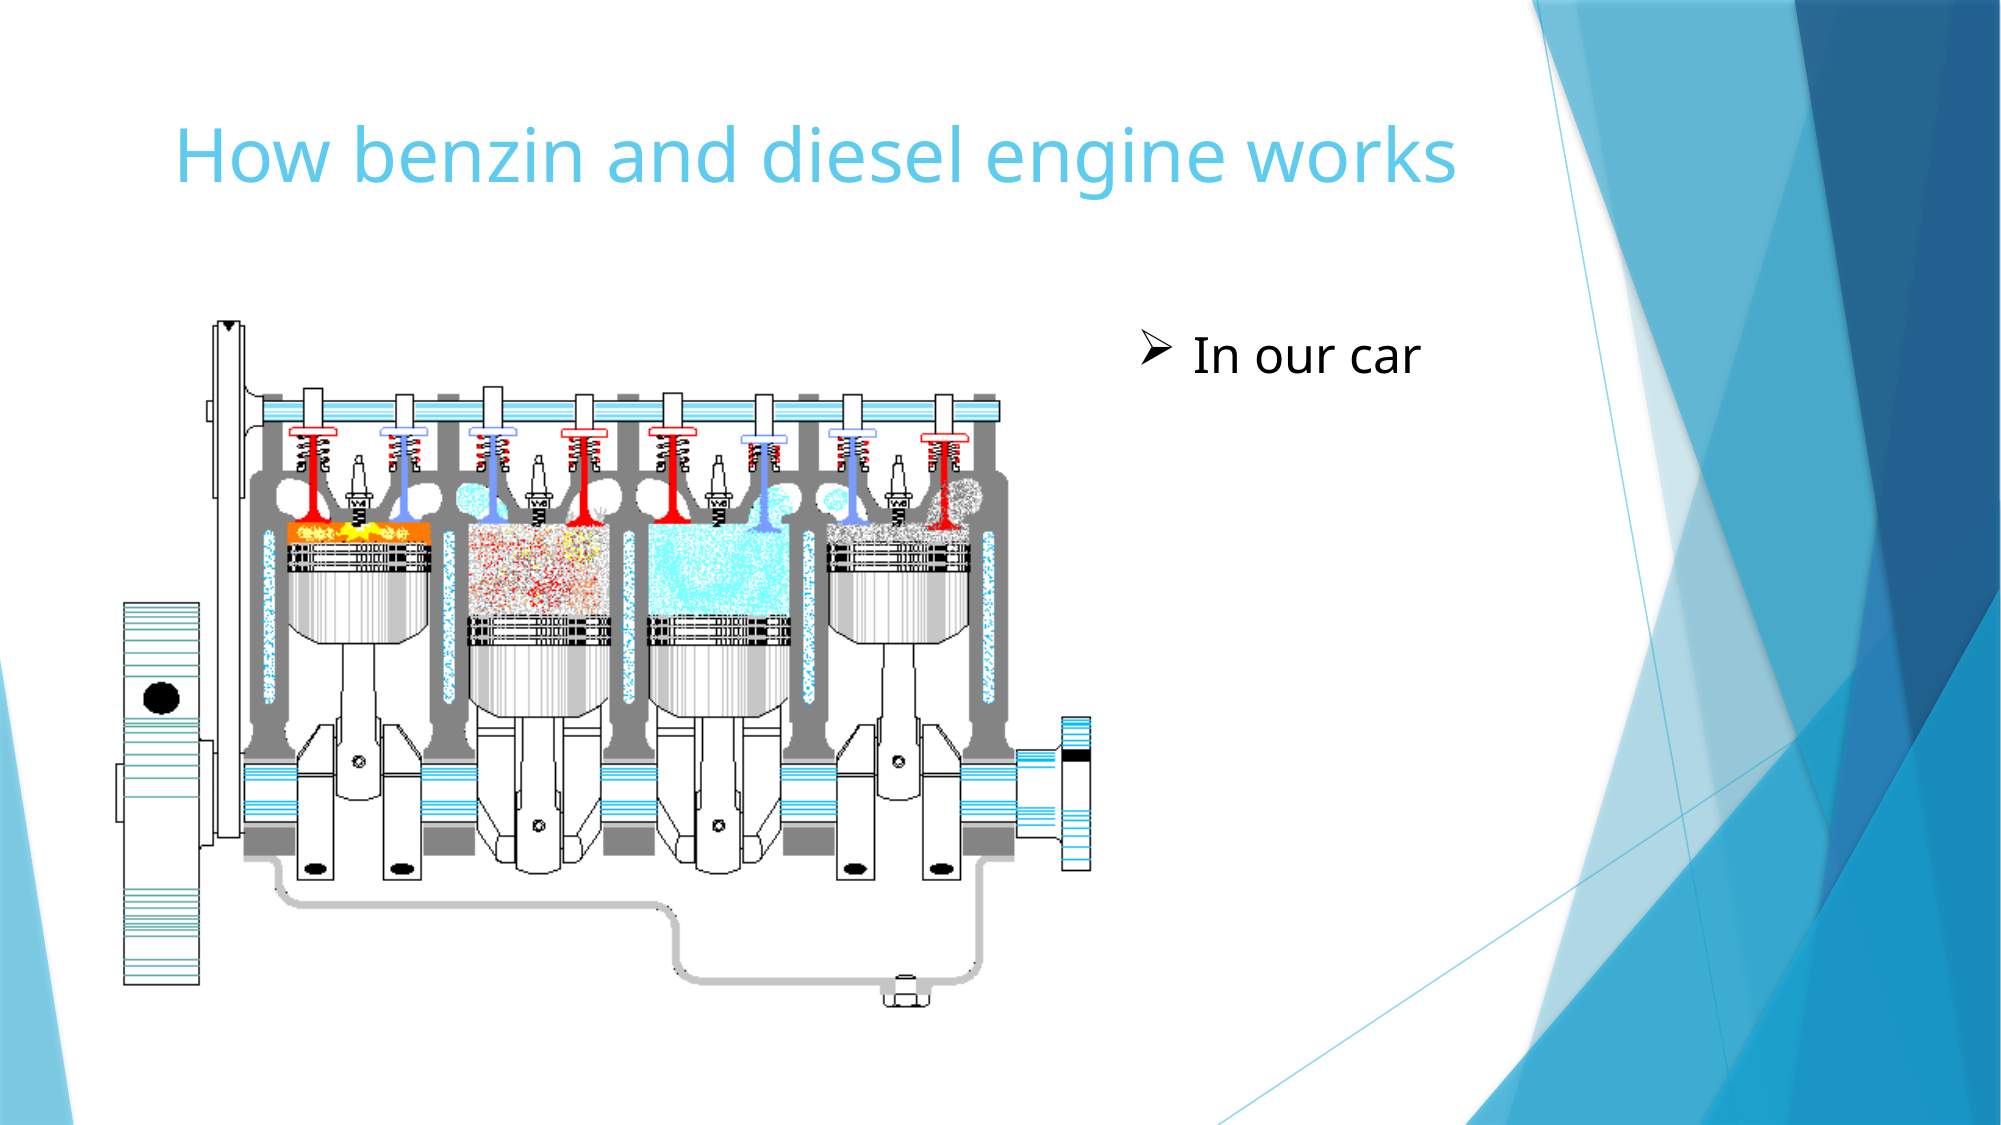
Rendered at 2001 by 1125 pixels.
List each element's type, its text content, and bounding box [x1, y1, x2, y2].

picture [110, 316, 1096, 1014]
text_box In our car [1122, 316, 1522, 392]
title How benzin and diesel engine works [111, 99, 1522, 317]
